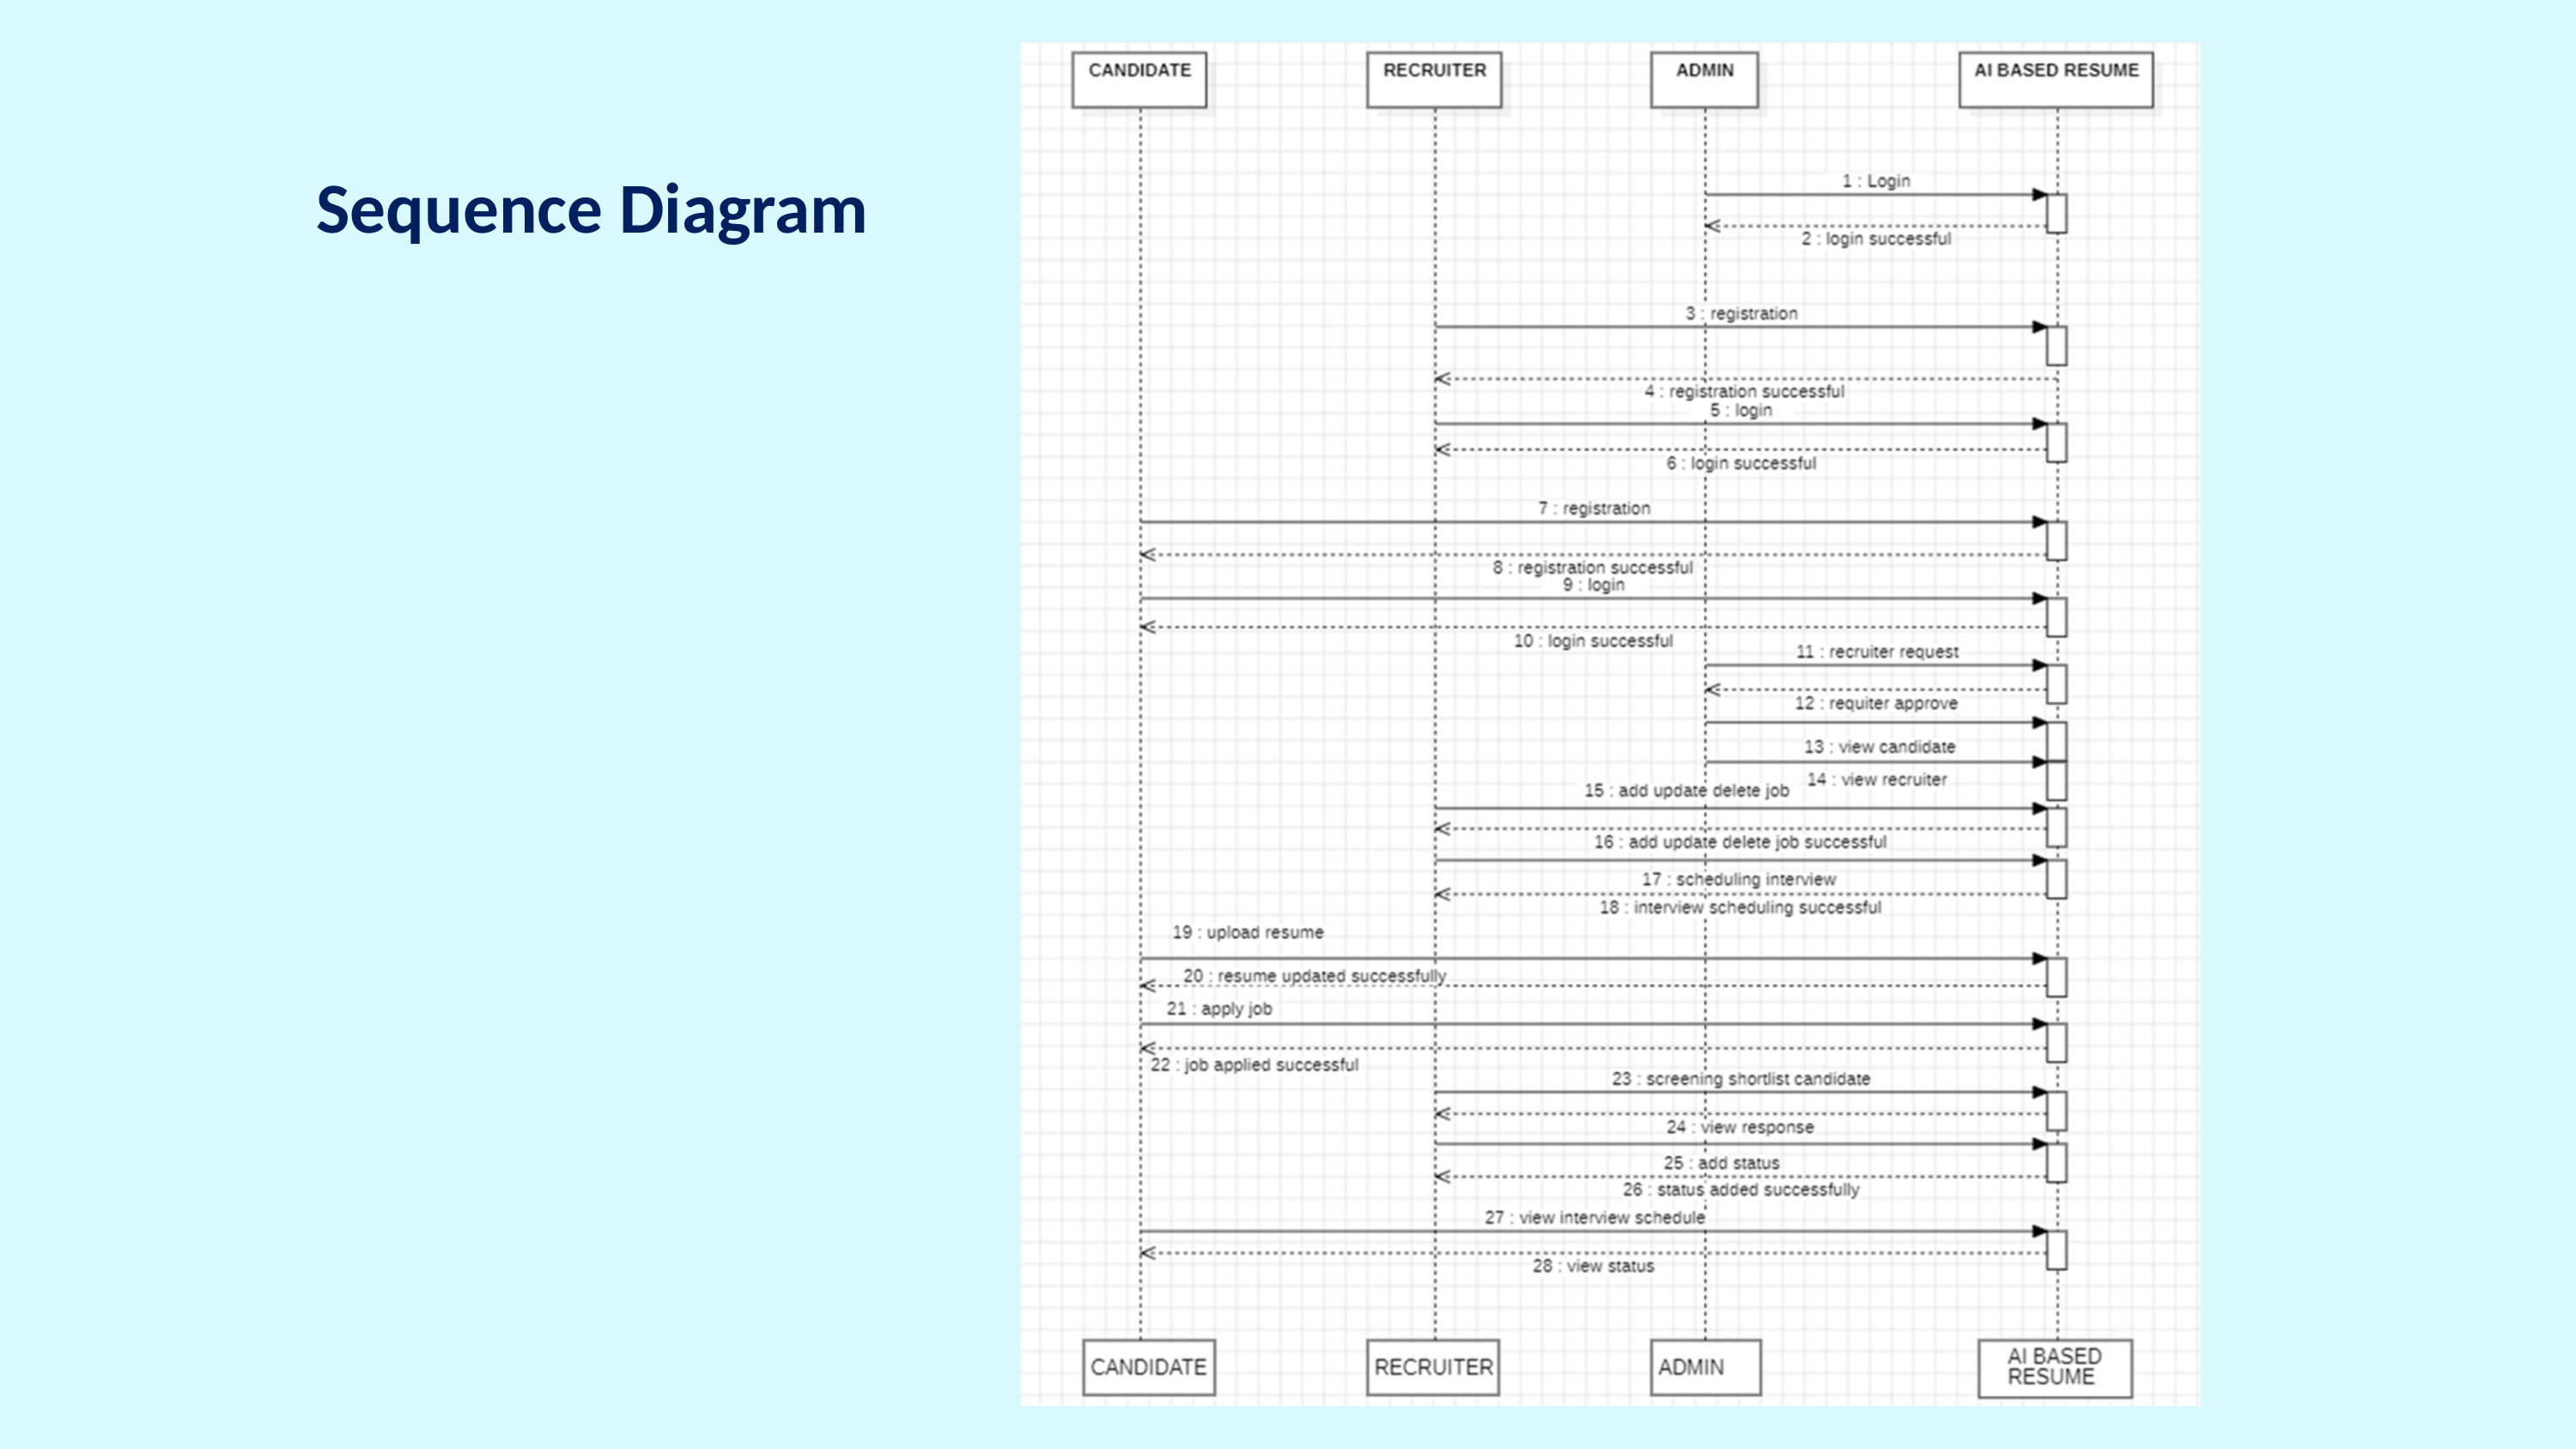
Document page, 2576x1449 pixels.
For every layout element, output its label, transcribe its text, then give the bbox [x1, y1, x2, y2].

text_box Sequence Diagram [303, 155, 882, 254]
text_box [1020, 42, 2201, 1406]
